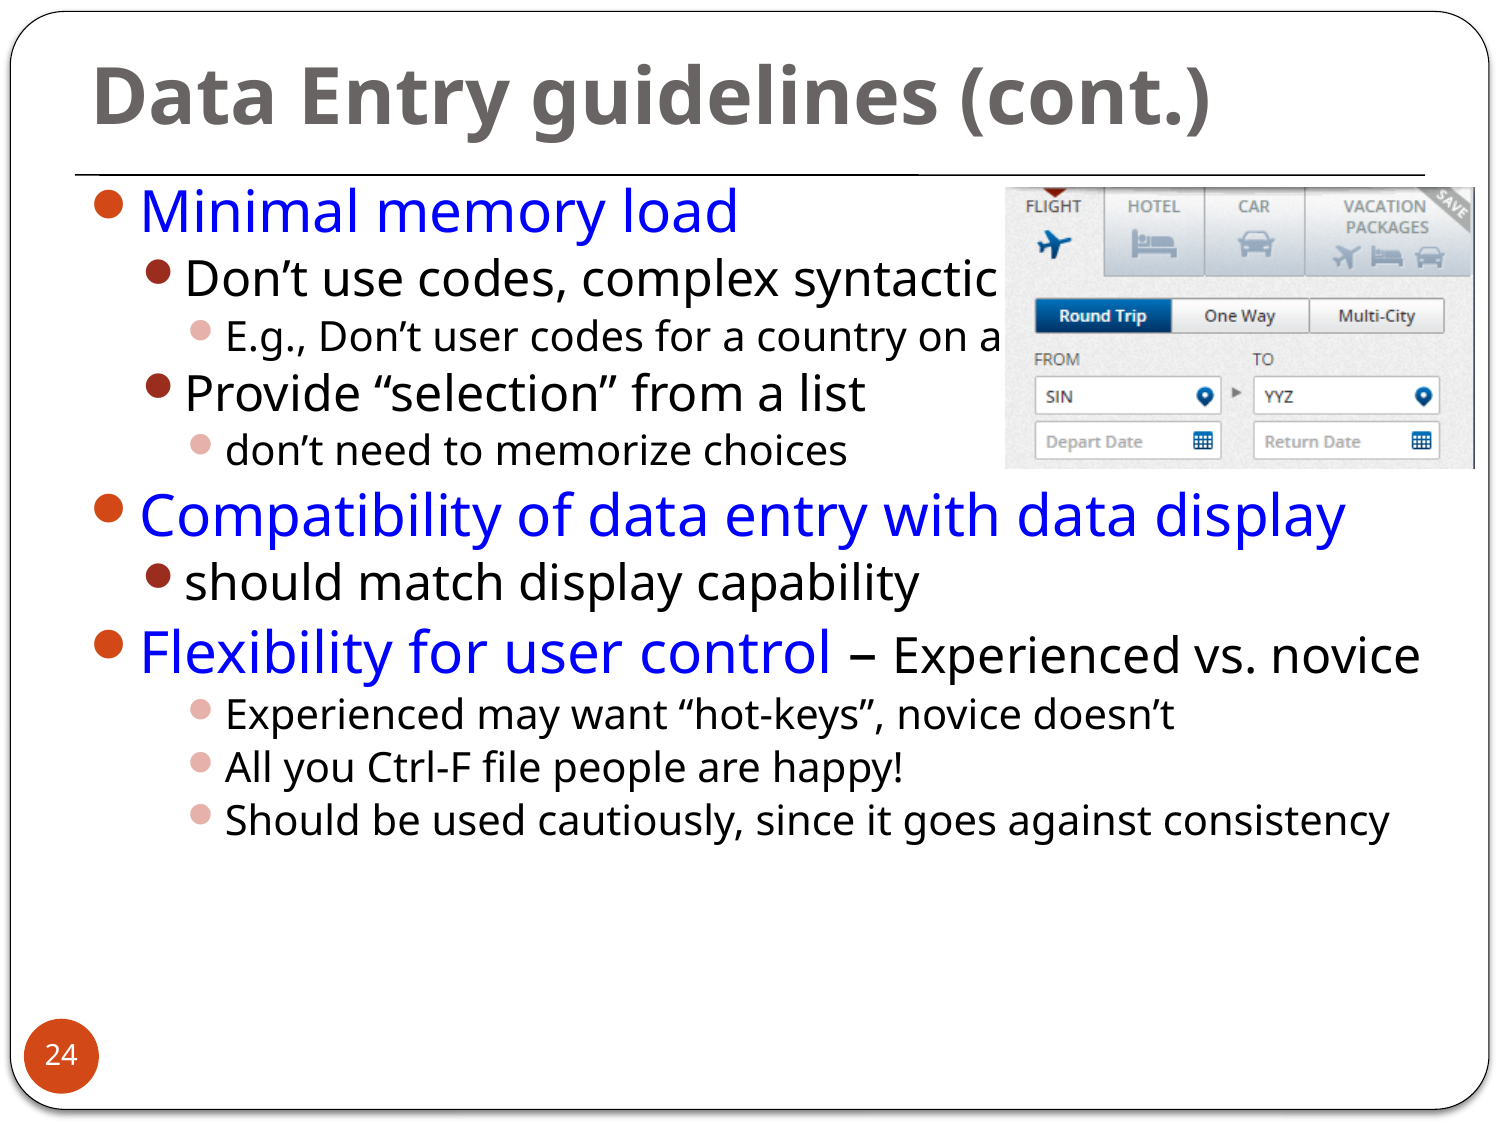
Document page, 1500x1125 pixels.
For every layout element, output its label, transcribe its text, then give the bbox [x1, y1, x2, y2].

title Data Entry guidelines (cont.) [74, 37, 1426, 156]
picture [1004, 187, 1476, 469]
list Minimal memory load Don’t use codes, complex syntactic strings E.g., Don’t user codes for a country on a web form Provide “selection” from a list don’t need to memorize choices Compatibility of data entry with data display should match display capability Flexibility for user control – Experienced vs. novice Experienced may want “hot-keys”, novice doesn’t All you Ctrl-F file people are happy! Should be used cautiously, since it goes against consistency [74, 174, 1451, 963]
